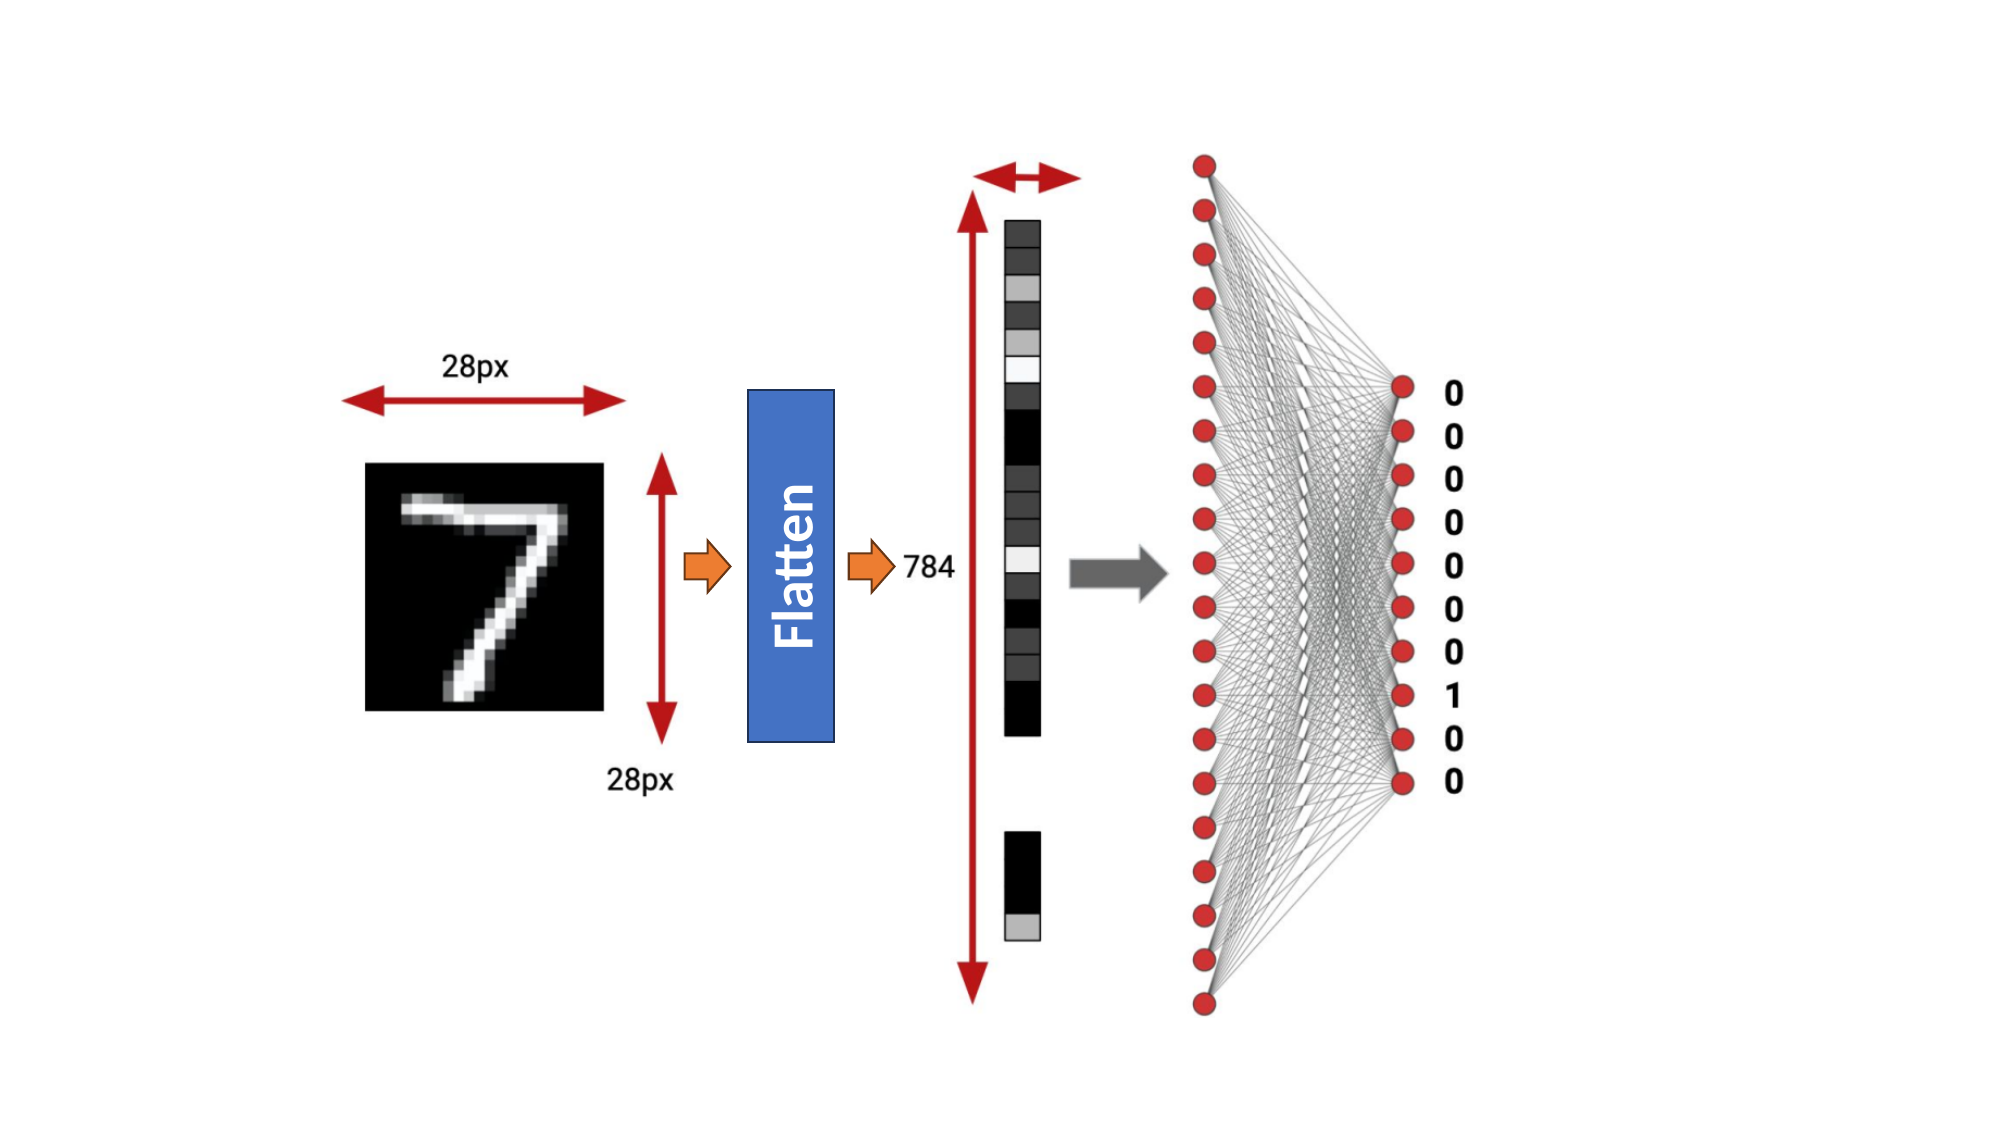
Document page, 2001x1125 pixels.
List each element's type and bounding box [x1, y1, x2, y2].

text_box [340, 153, 1468, 1018]
